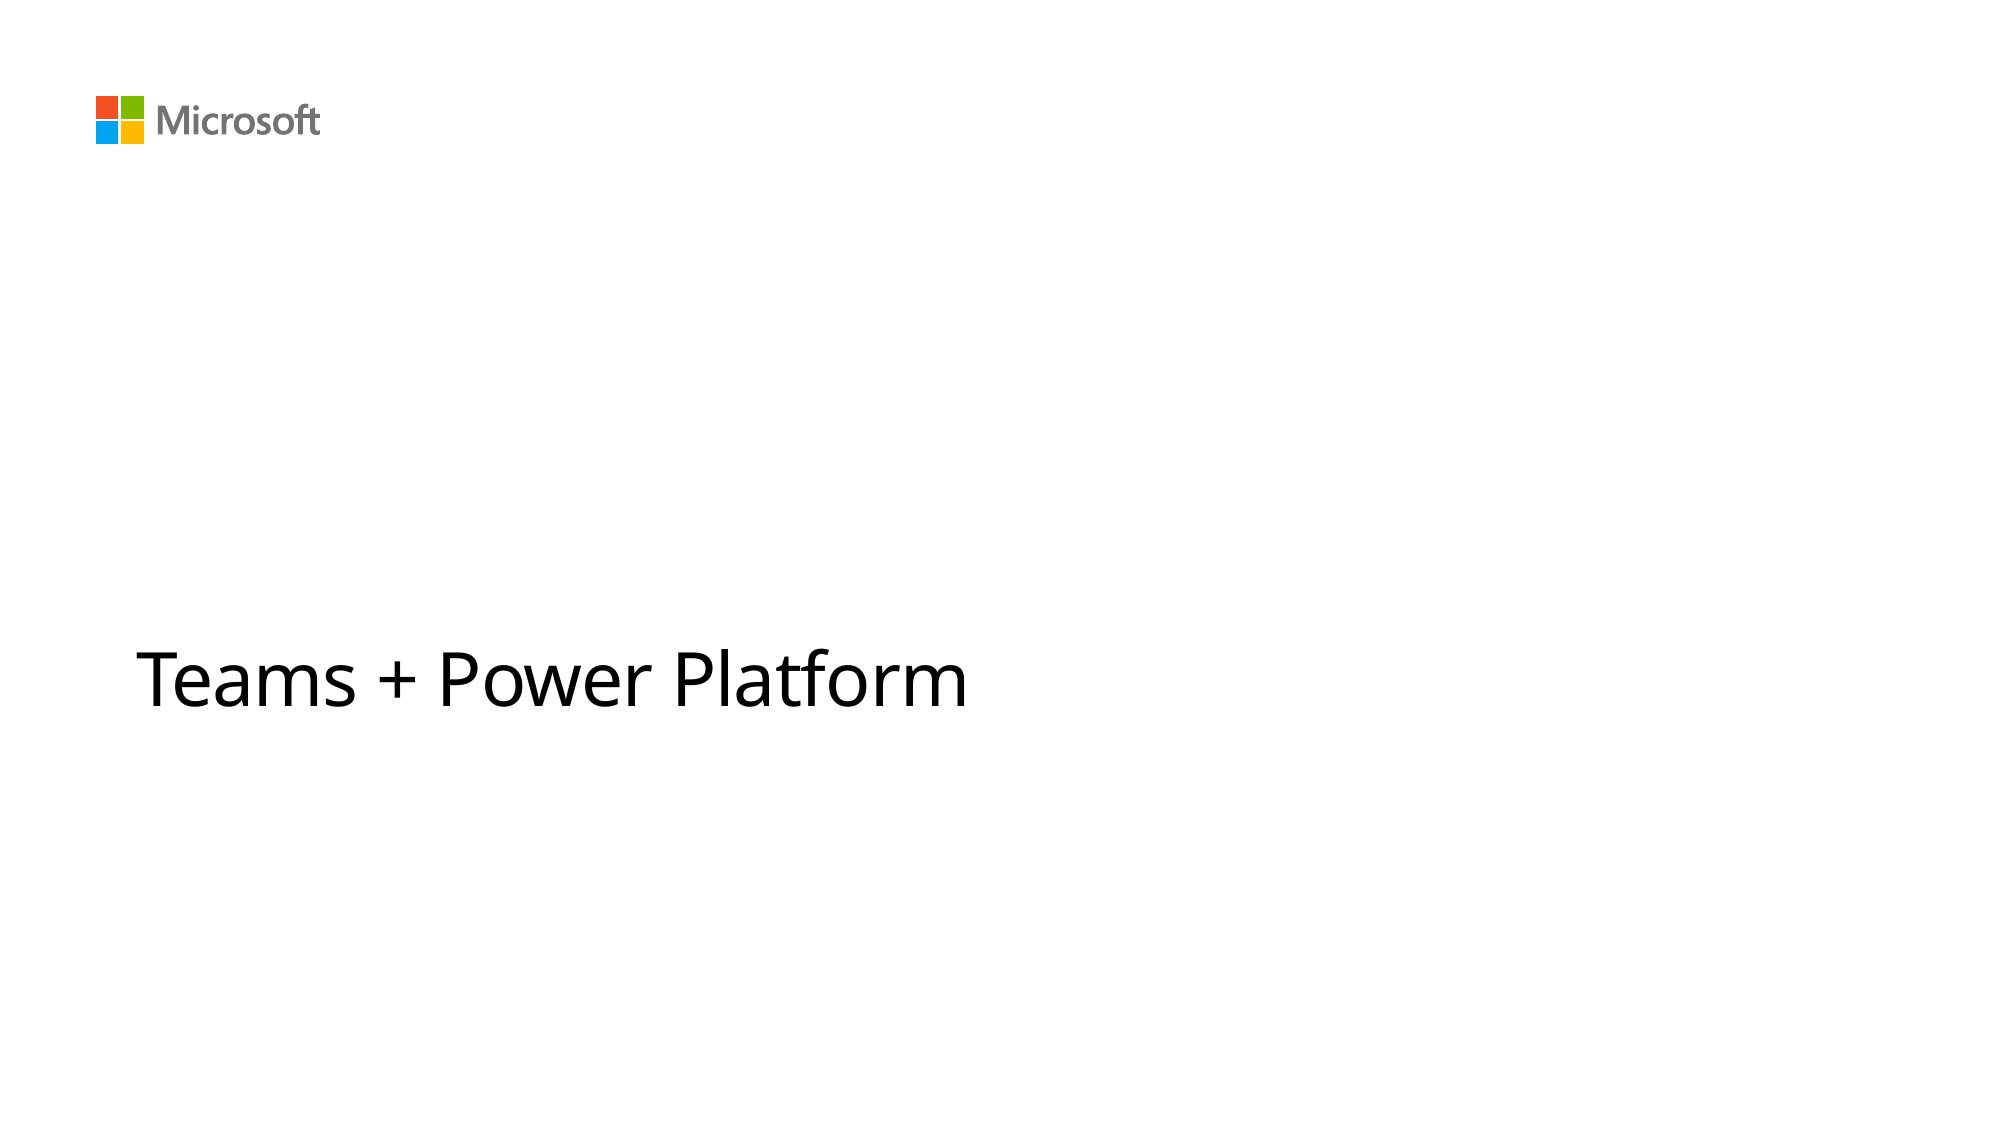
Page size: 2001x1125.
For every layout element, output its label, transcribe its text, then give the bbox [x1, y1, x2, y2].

title Teams + Power Platform [136, 630, 1637, 722]
